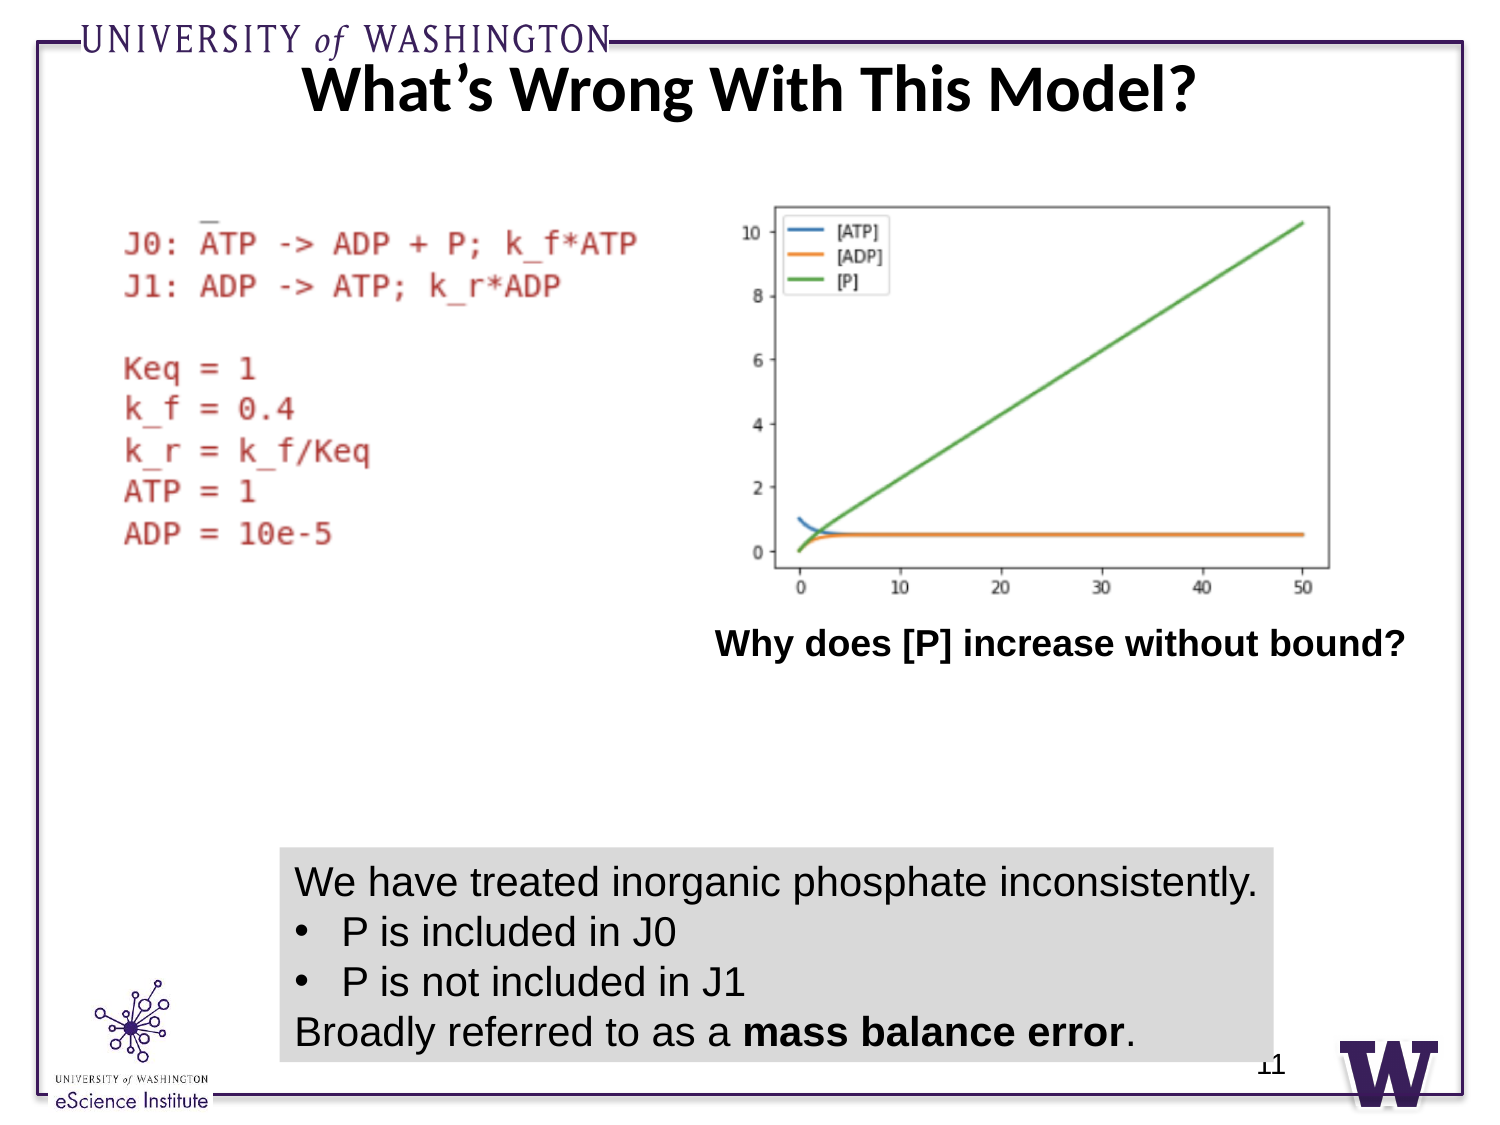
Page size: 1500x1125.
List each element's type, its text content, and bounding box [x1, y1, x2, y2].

picture [48, 978, 213, 1113]
picture [1340, 1041, 1438, 1093]
text_box Why does [P] increase without bound? [700, 611, 1425, 672]
title What’s Wrong With This Model? [75, 37, 1425, 175]
text_box We have treated inorganic phosphate inconsistently. P is included in J0 P is not included in J1 Broadly referred to as a mass balance error. [279, 847, 1274, 1063]
slide_number 11 [1241, 1037, 1325, 1098]
picture [81, 24, 609, 37]
picture [1340, 1096, 1438, 1107]
picture [728, 193, 1355, 612]
picture [122, 218, 653, 563]
